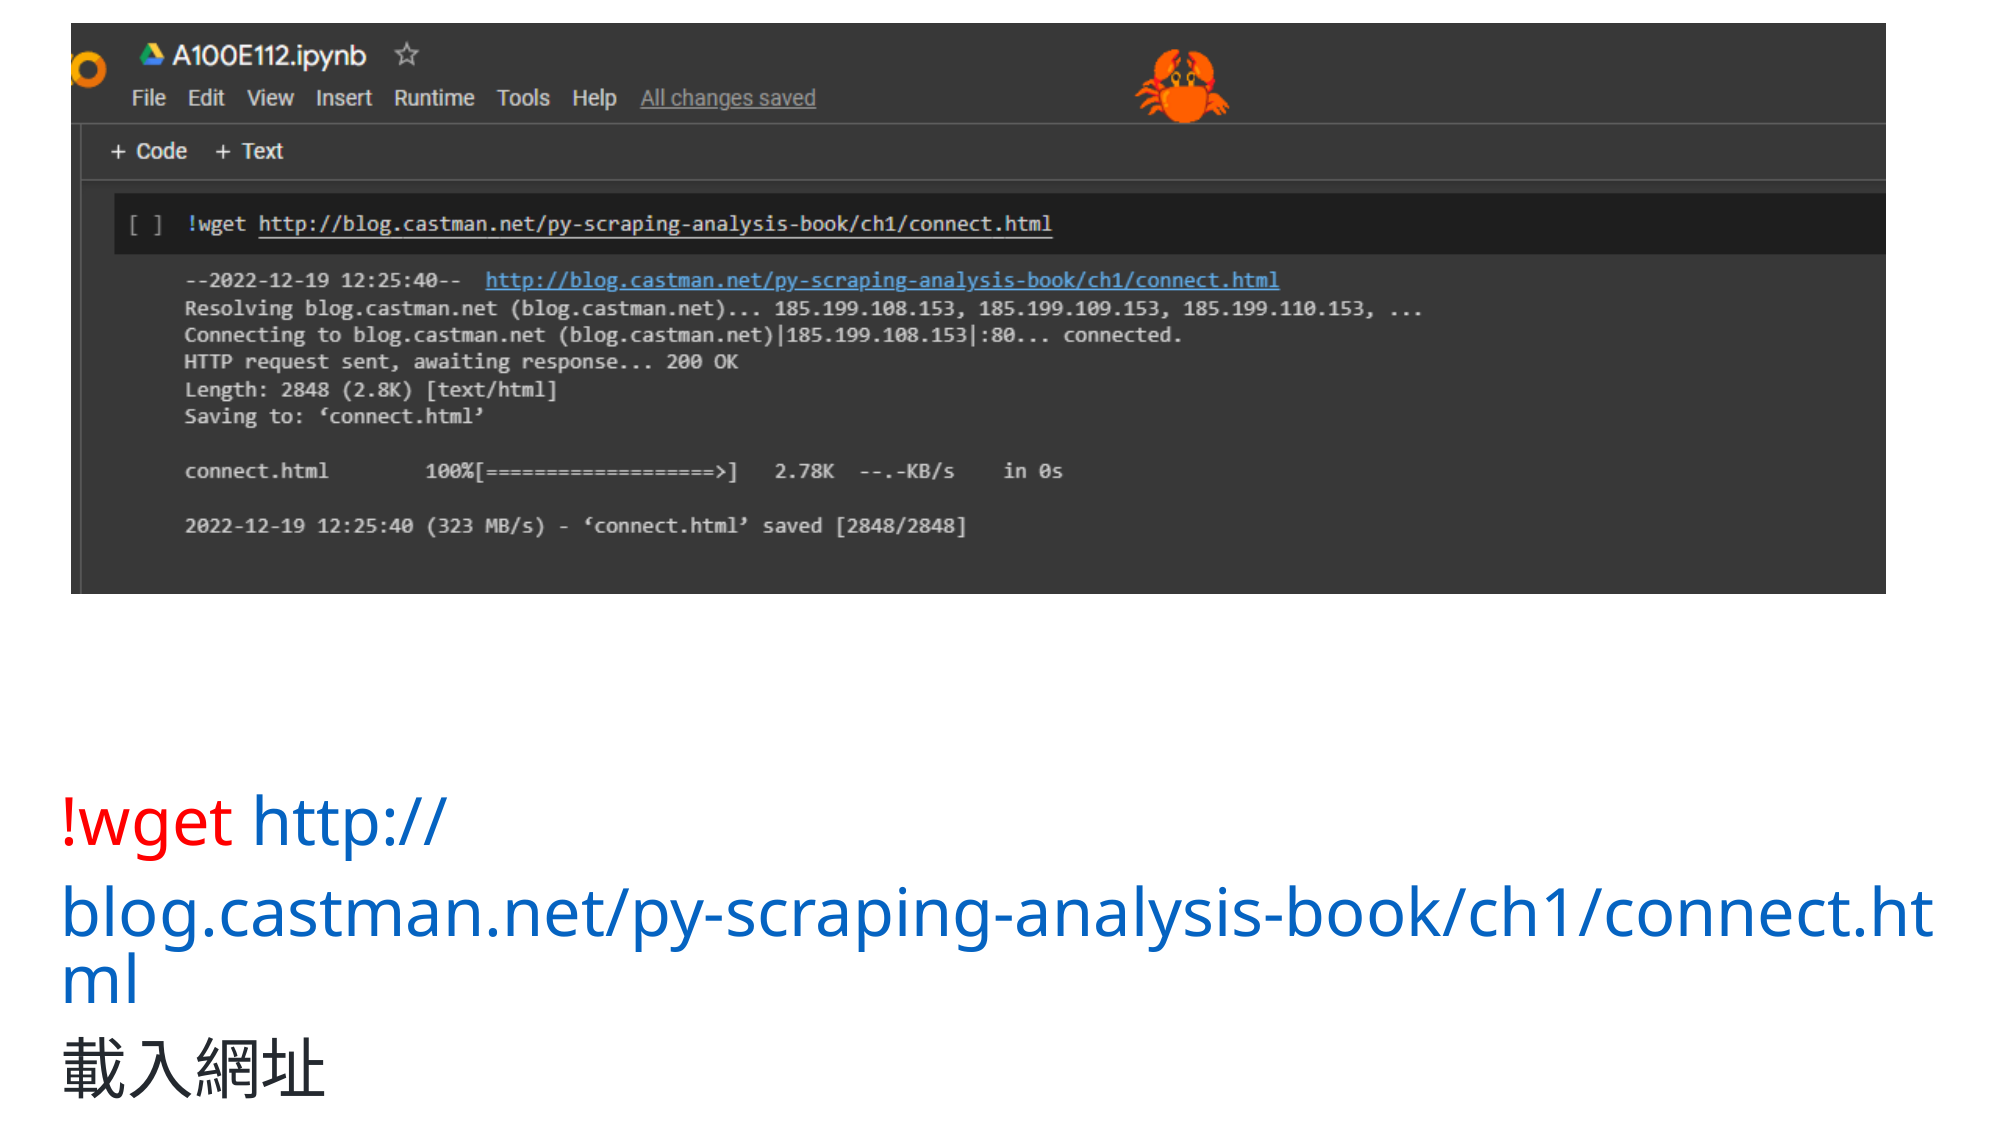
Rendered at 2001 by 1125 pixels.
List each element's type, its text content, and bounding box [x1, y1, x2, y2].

picture [71, 23, 1886, 594]
text_box !wget http://blog.castman.net/py-scraping-analysis-book/ch1/connect.html 載入網址 [45, 771, 1953, 1048]
